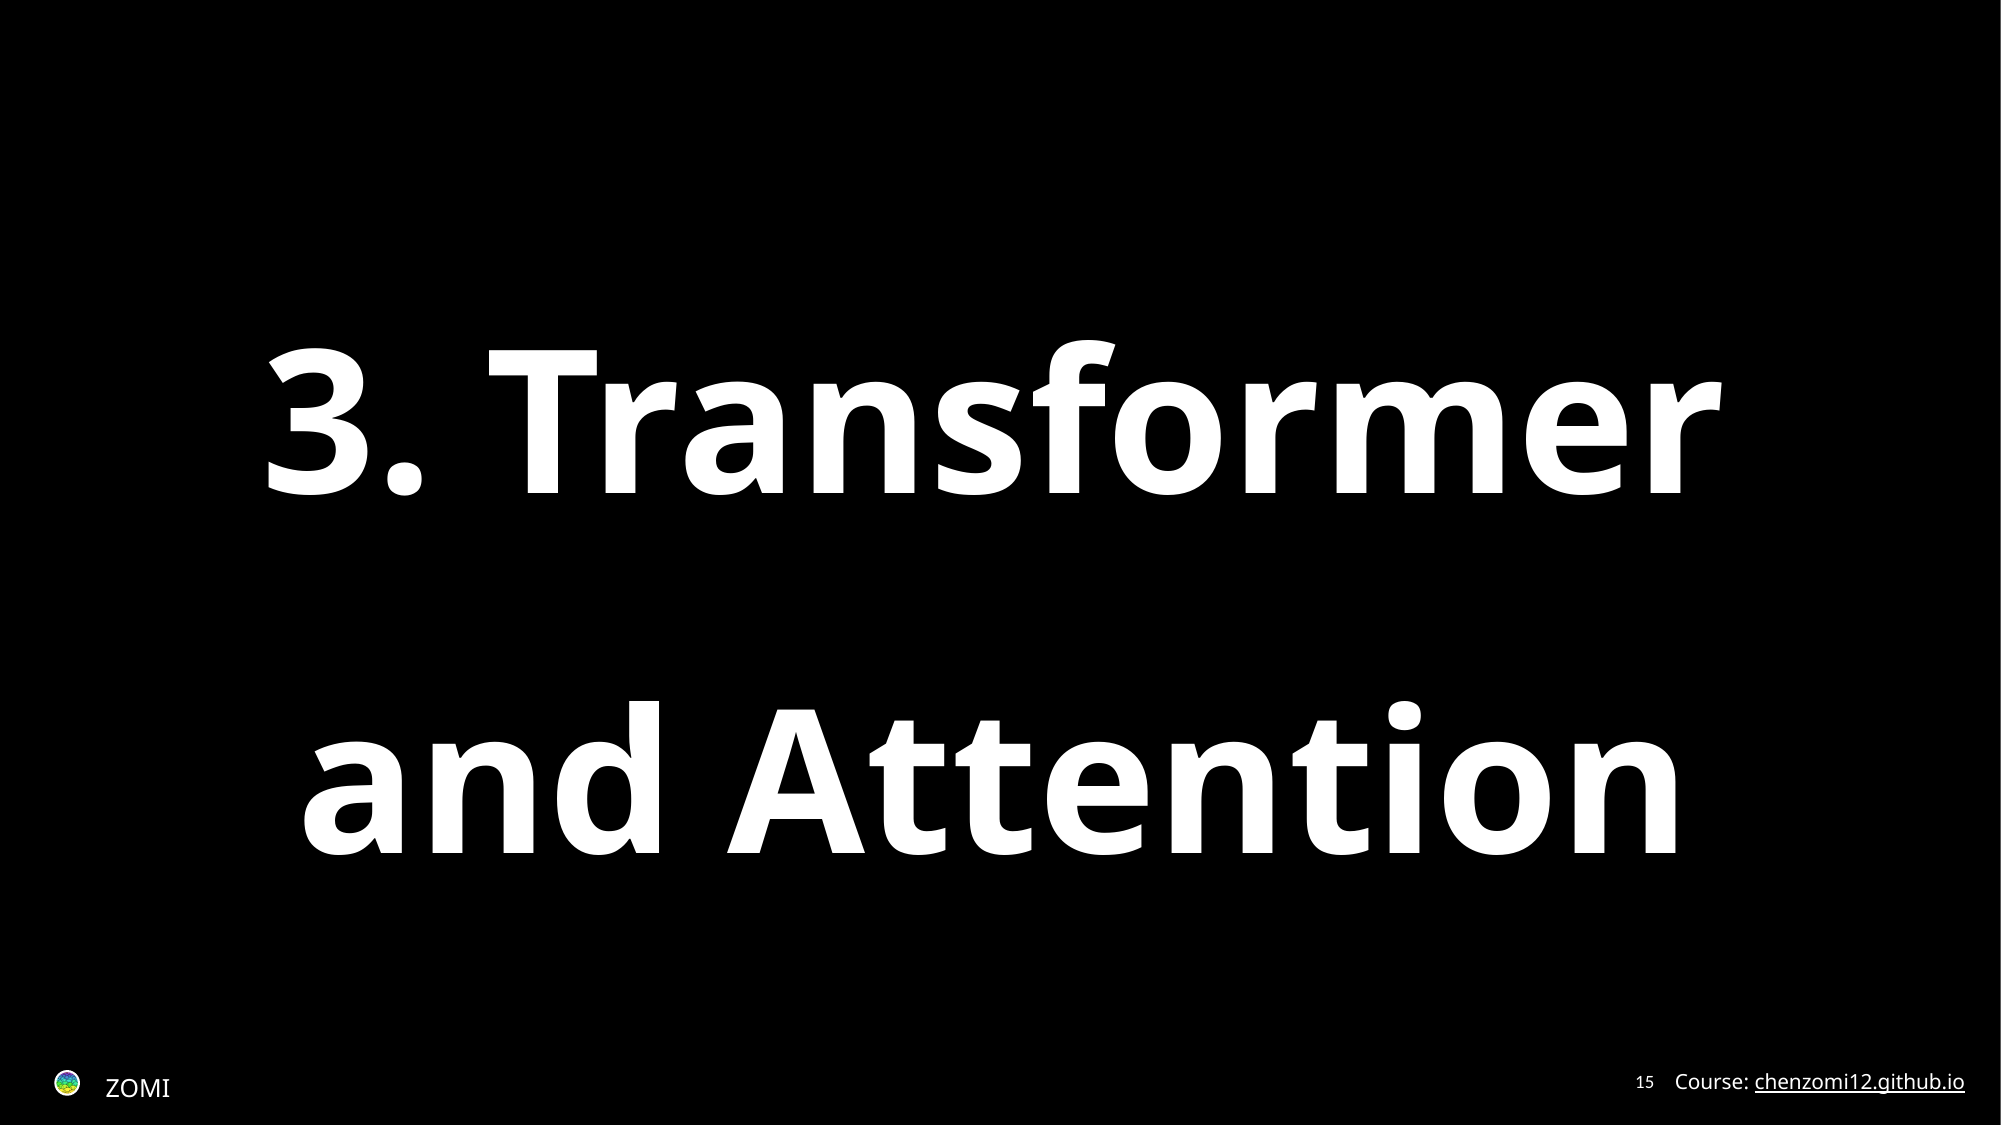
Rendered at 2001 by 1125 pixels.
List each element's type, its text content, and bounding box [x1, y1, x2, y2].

list 3. Transformer and Attention [79, 80, 1910, 986]
picture [57, 1073, 77, 1093]
